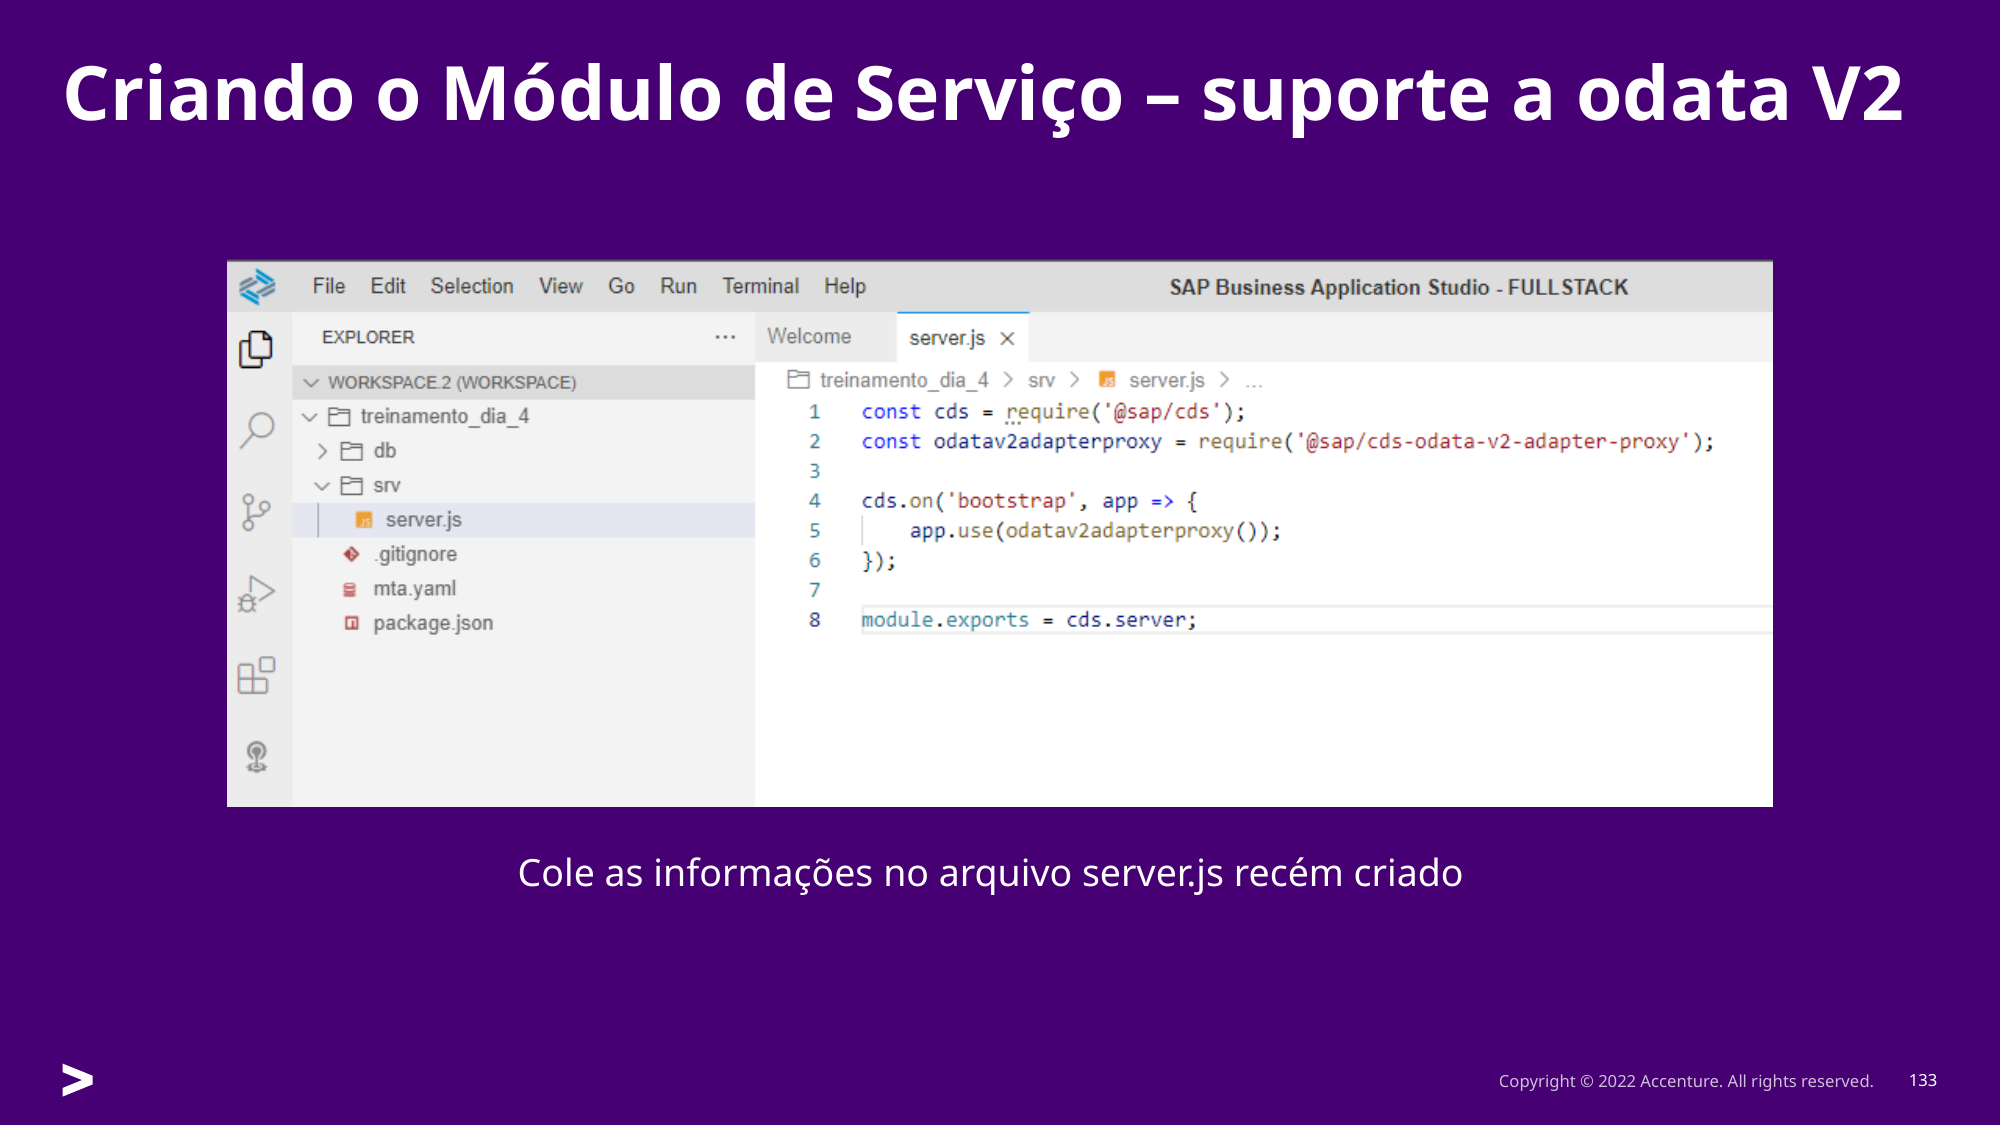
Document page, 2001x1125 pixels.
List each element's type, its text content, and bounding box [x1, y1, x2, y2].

footer Copyright © 2022 Accenture. All rights reserved. [1200, 1064, 1875, 1097]
text_box Cole as informações no arquivo server.js recém criado [216, 849, 1766, 935]
slide_number 133 [1883, 1064, 1938, 1098]
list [227, 259, 1773, 807]
title Criando o Módulo de Serviço – suporte a odata V2 [62, 62, 1938, 225]
